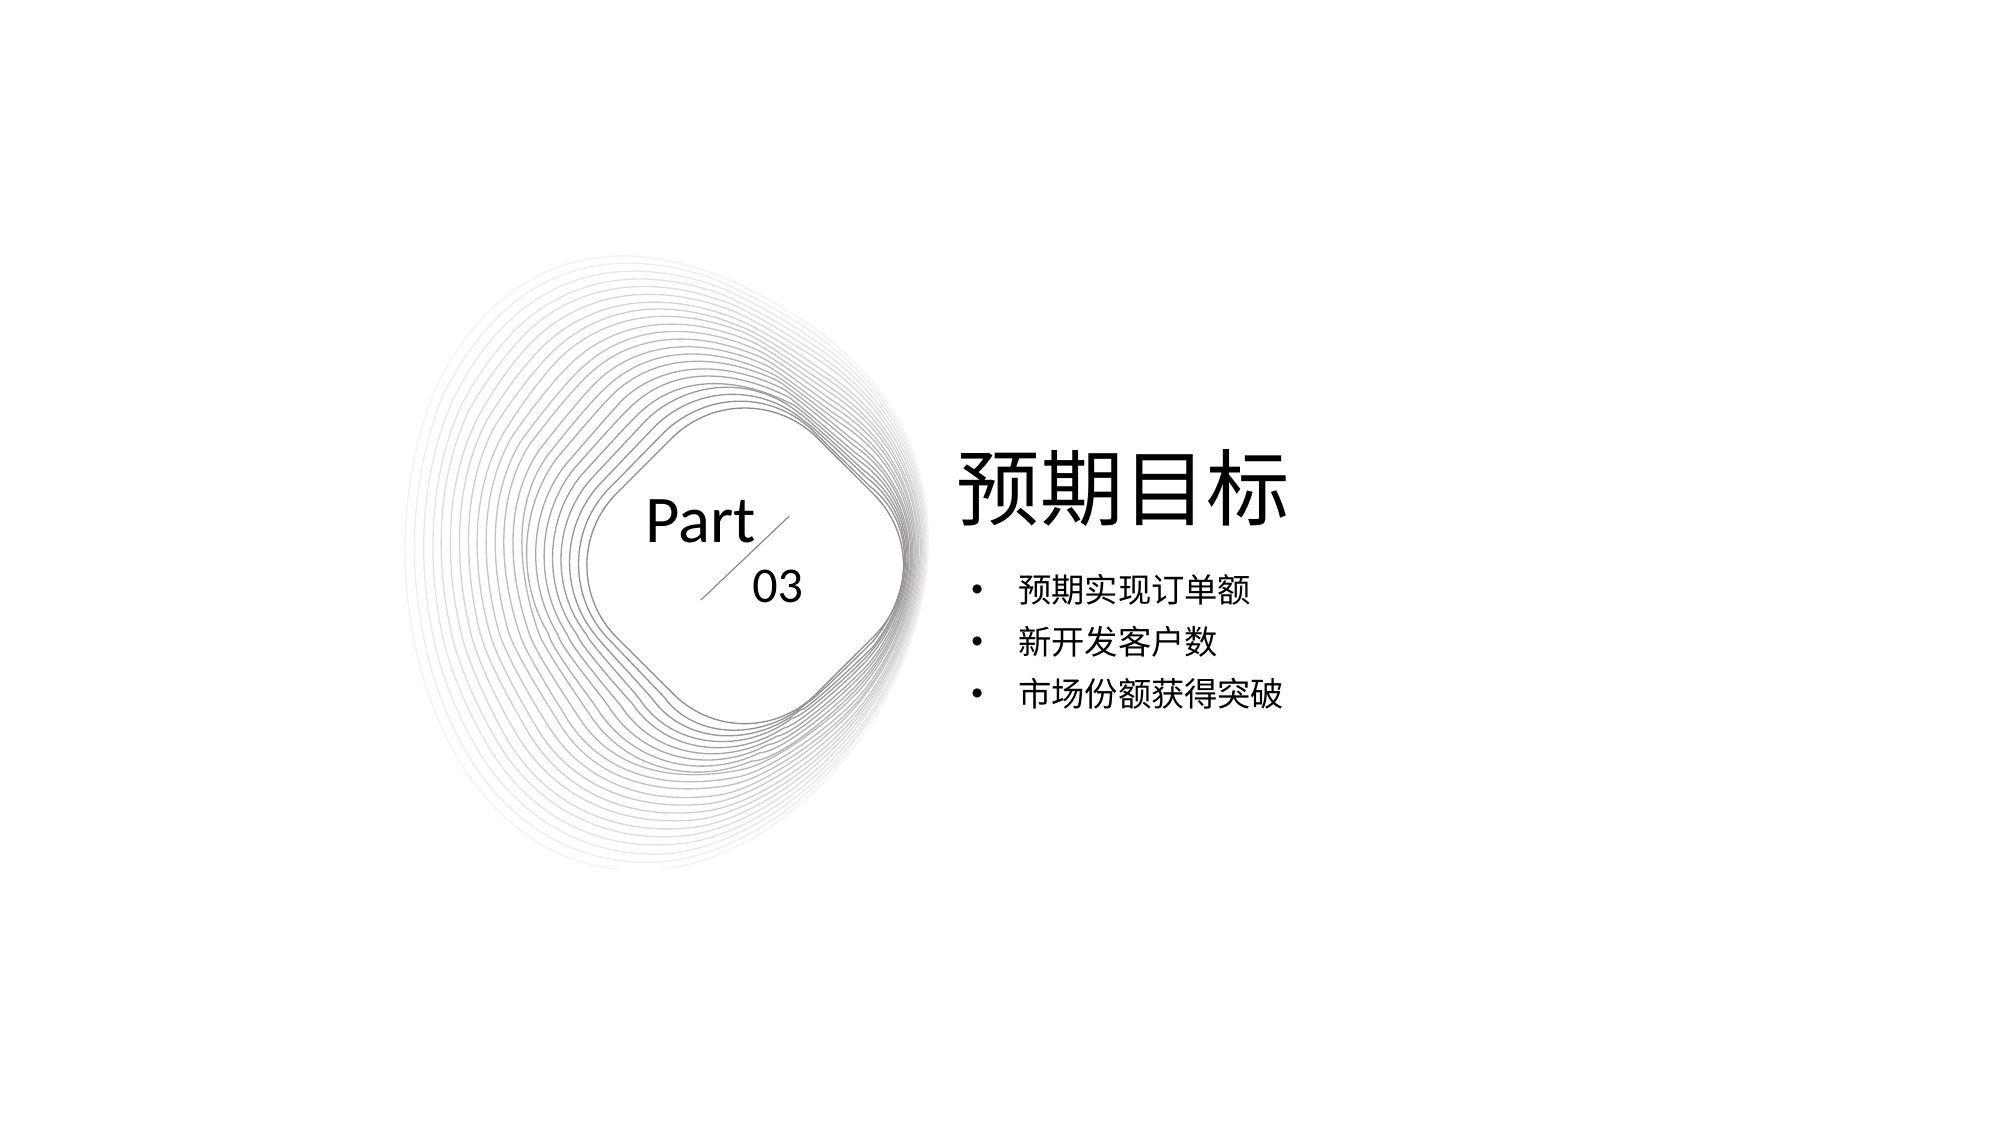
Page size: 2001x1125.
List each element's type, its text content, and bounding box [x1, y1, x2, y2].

text_box 预期实现订单额 新开发客户数 市场份额获得突破 [956, 550, 1300, 721]
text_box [700, 516, 790, 600]
text_box 预期目标 [942, 429, 1305, 544]
picture [402, 253, 930, 869]
